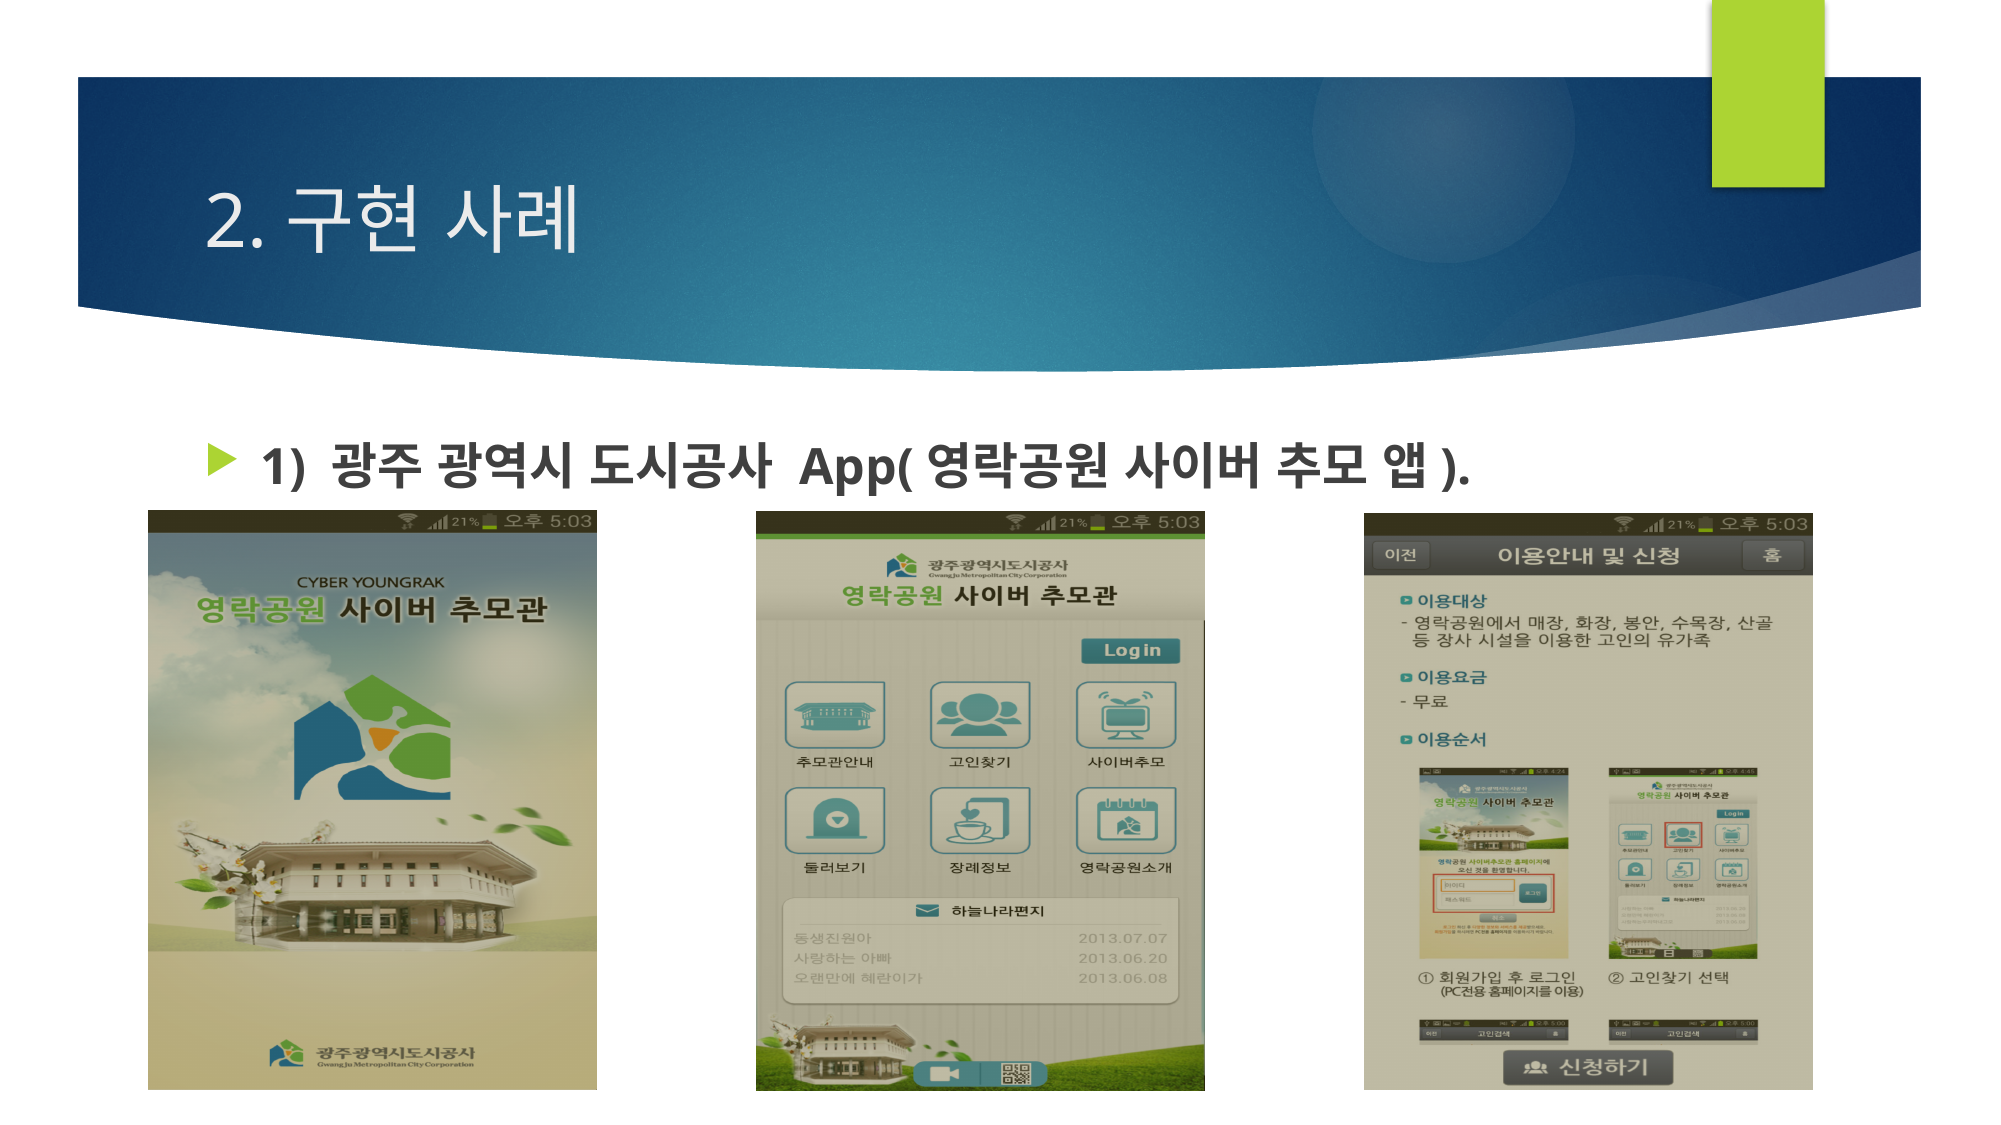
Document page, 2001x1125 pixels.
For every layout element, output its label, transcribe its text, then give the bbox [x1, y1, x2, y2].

picture [148, 510, 598, 1090]
list 1) 광주 광역시 도시공사 App(영락공원 사이버 추모 앱). [189, 427, 1627, 988]
title 2.구현 사례 [189, 159, 1627, 276]
picture [1364, 512, 1813, 1090]
picture [756, 511, 1205, 1091]
